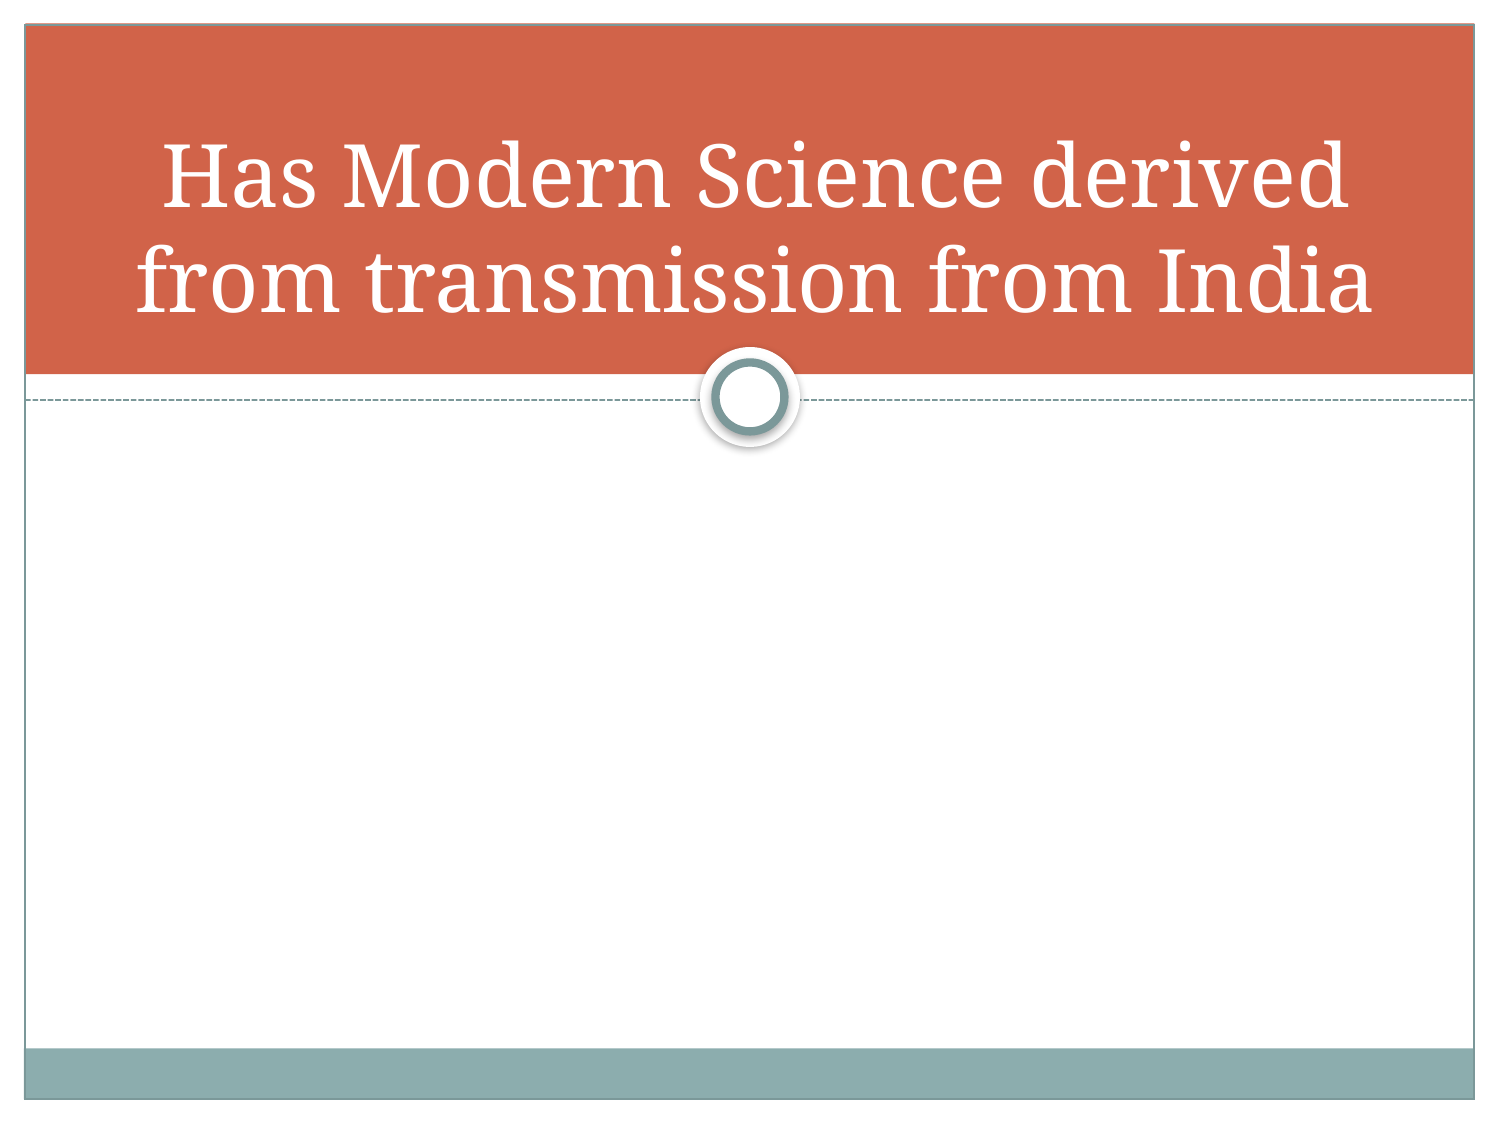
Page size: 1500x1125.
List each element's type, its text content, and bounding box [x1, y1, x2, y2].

title Has Modern Science derived from transmission from India [118, 87, 1394, 338]
